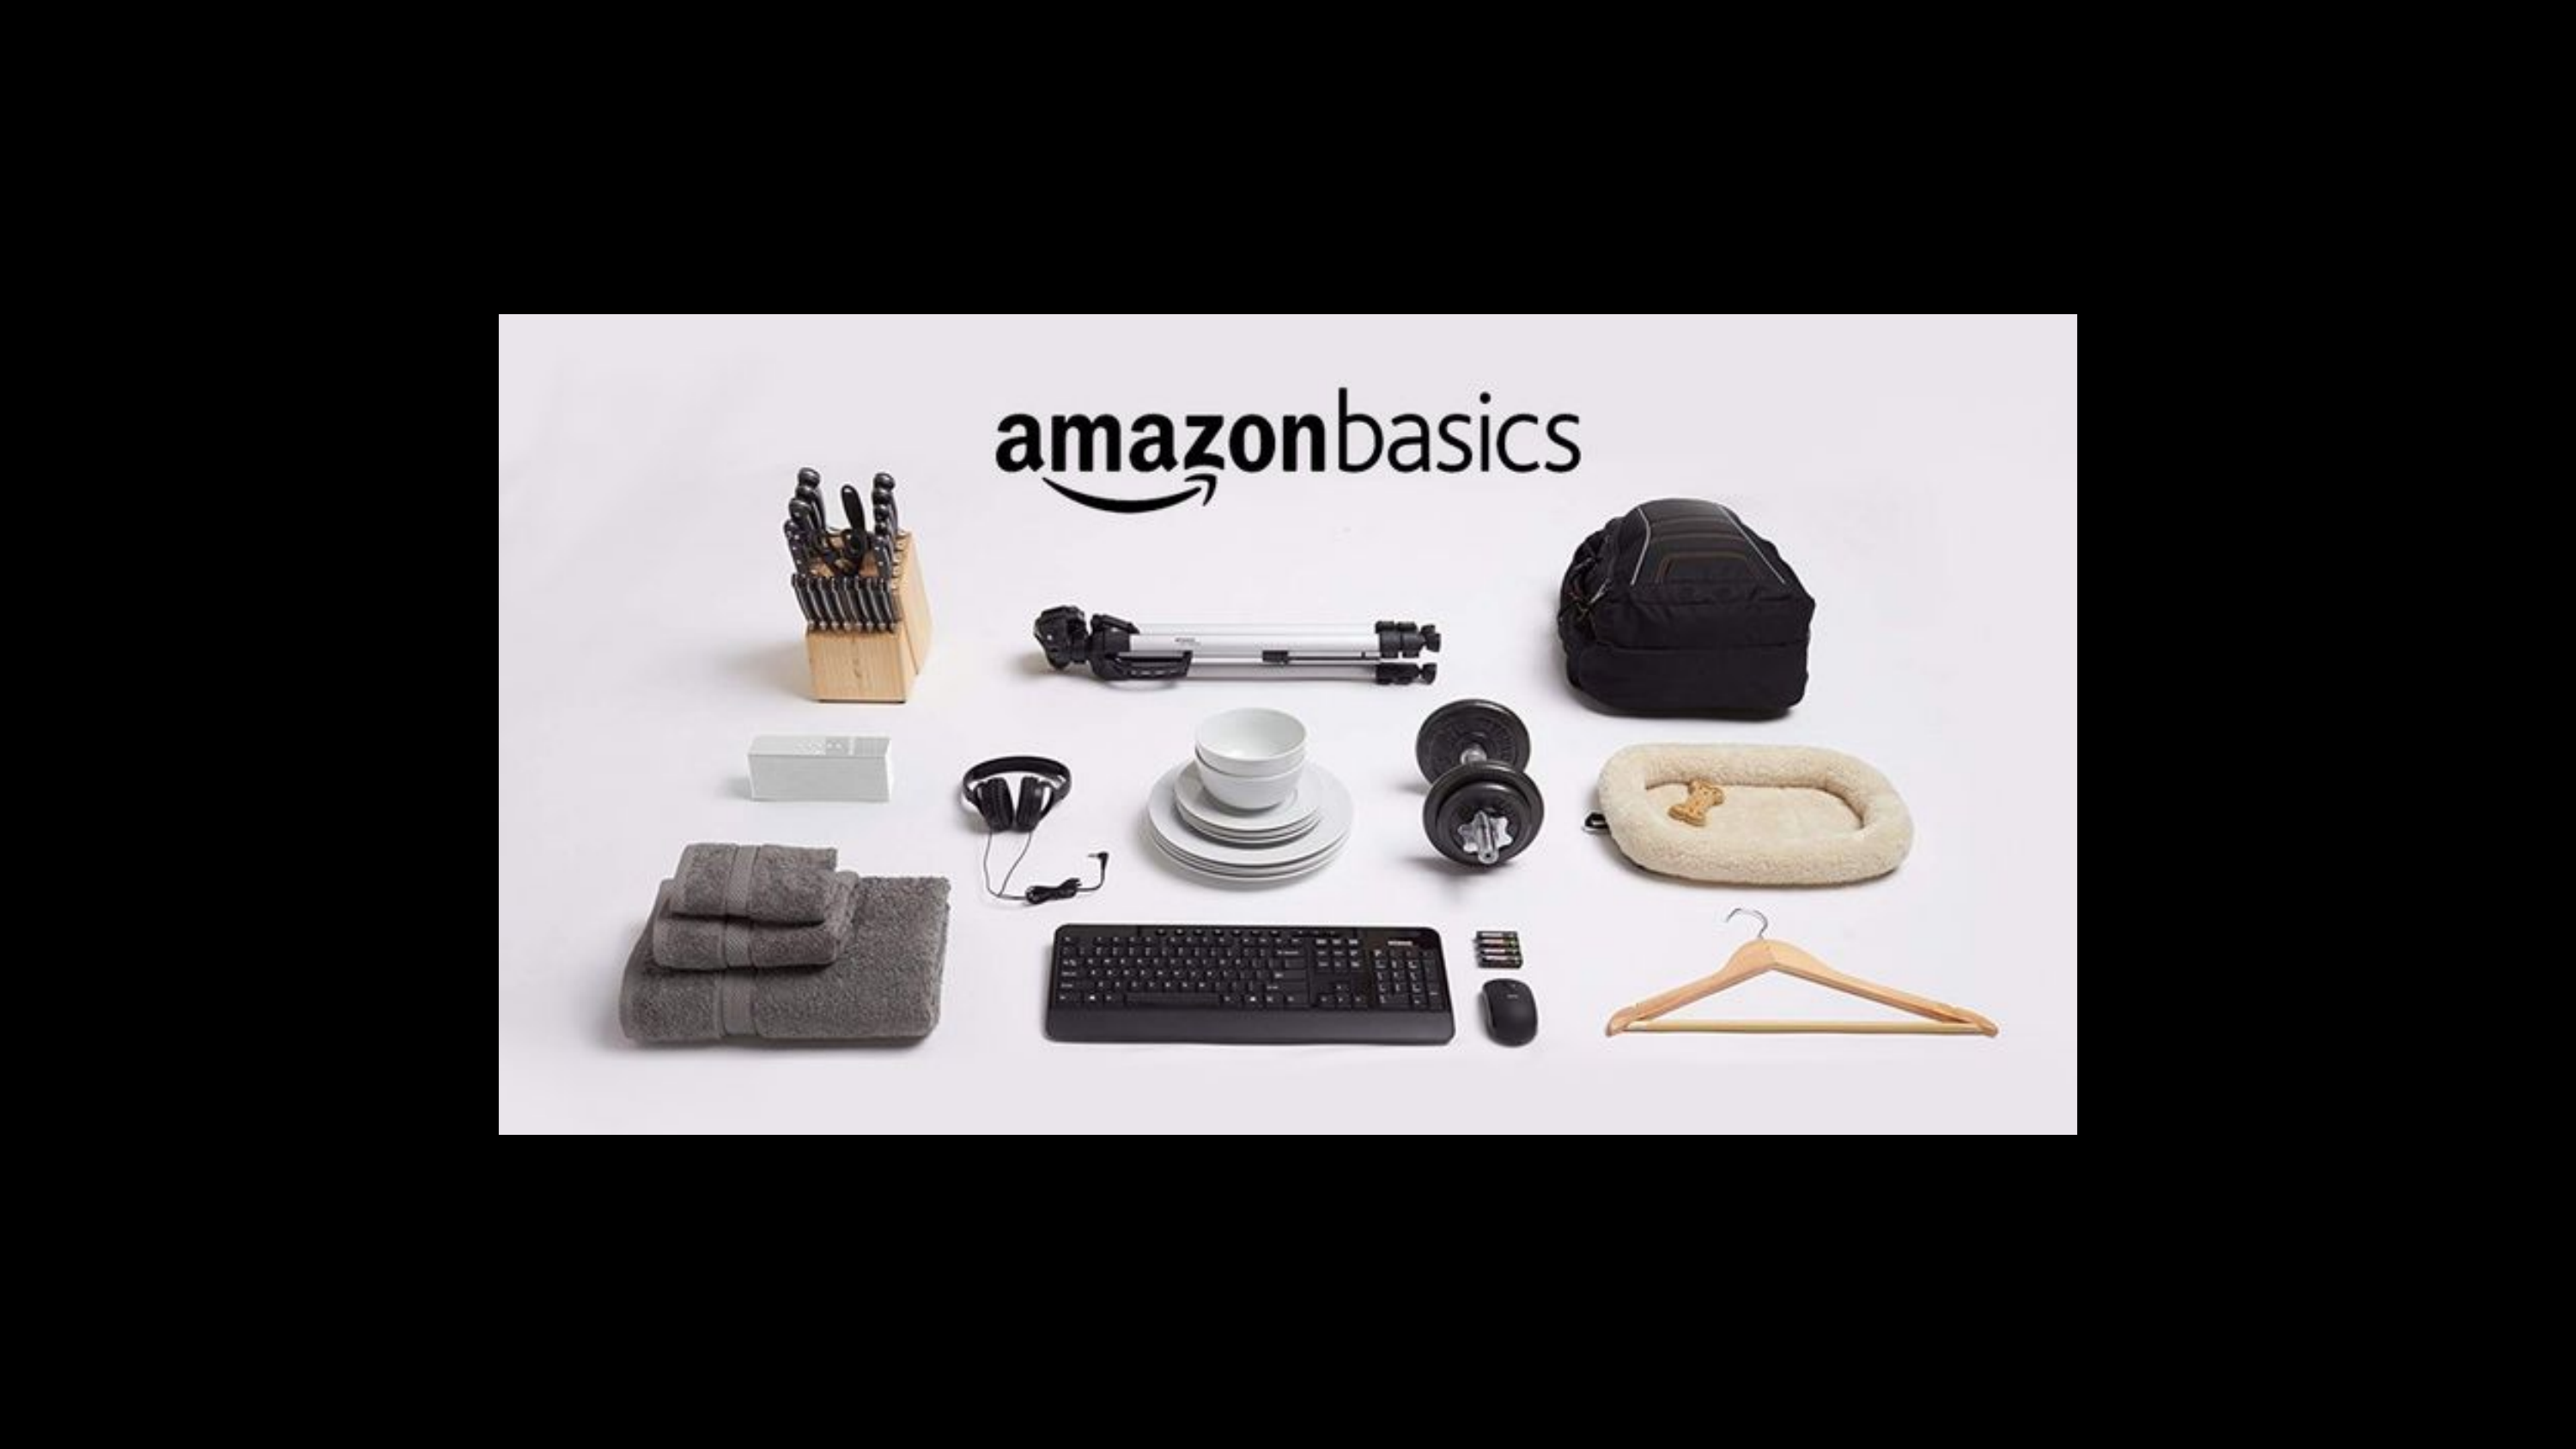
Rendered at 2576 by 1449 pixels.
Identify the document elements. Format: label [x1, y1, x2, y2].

text_box [498, 314, 2078, 1135]
